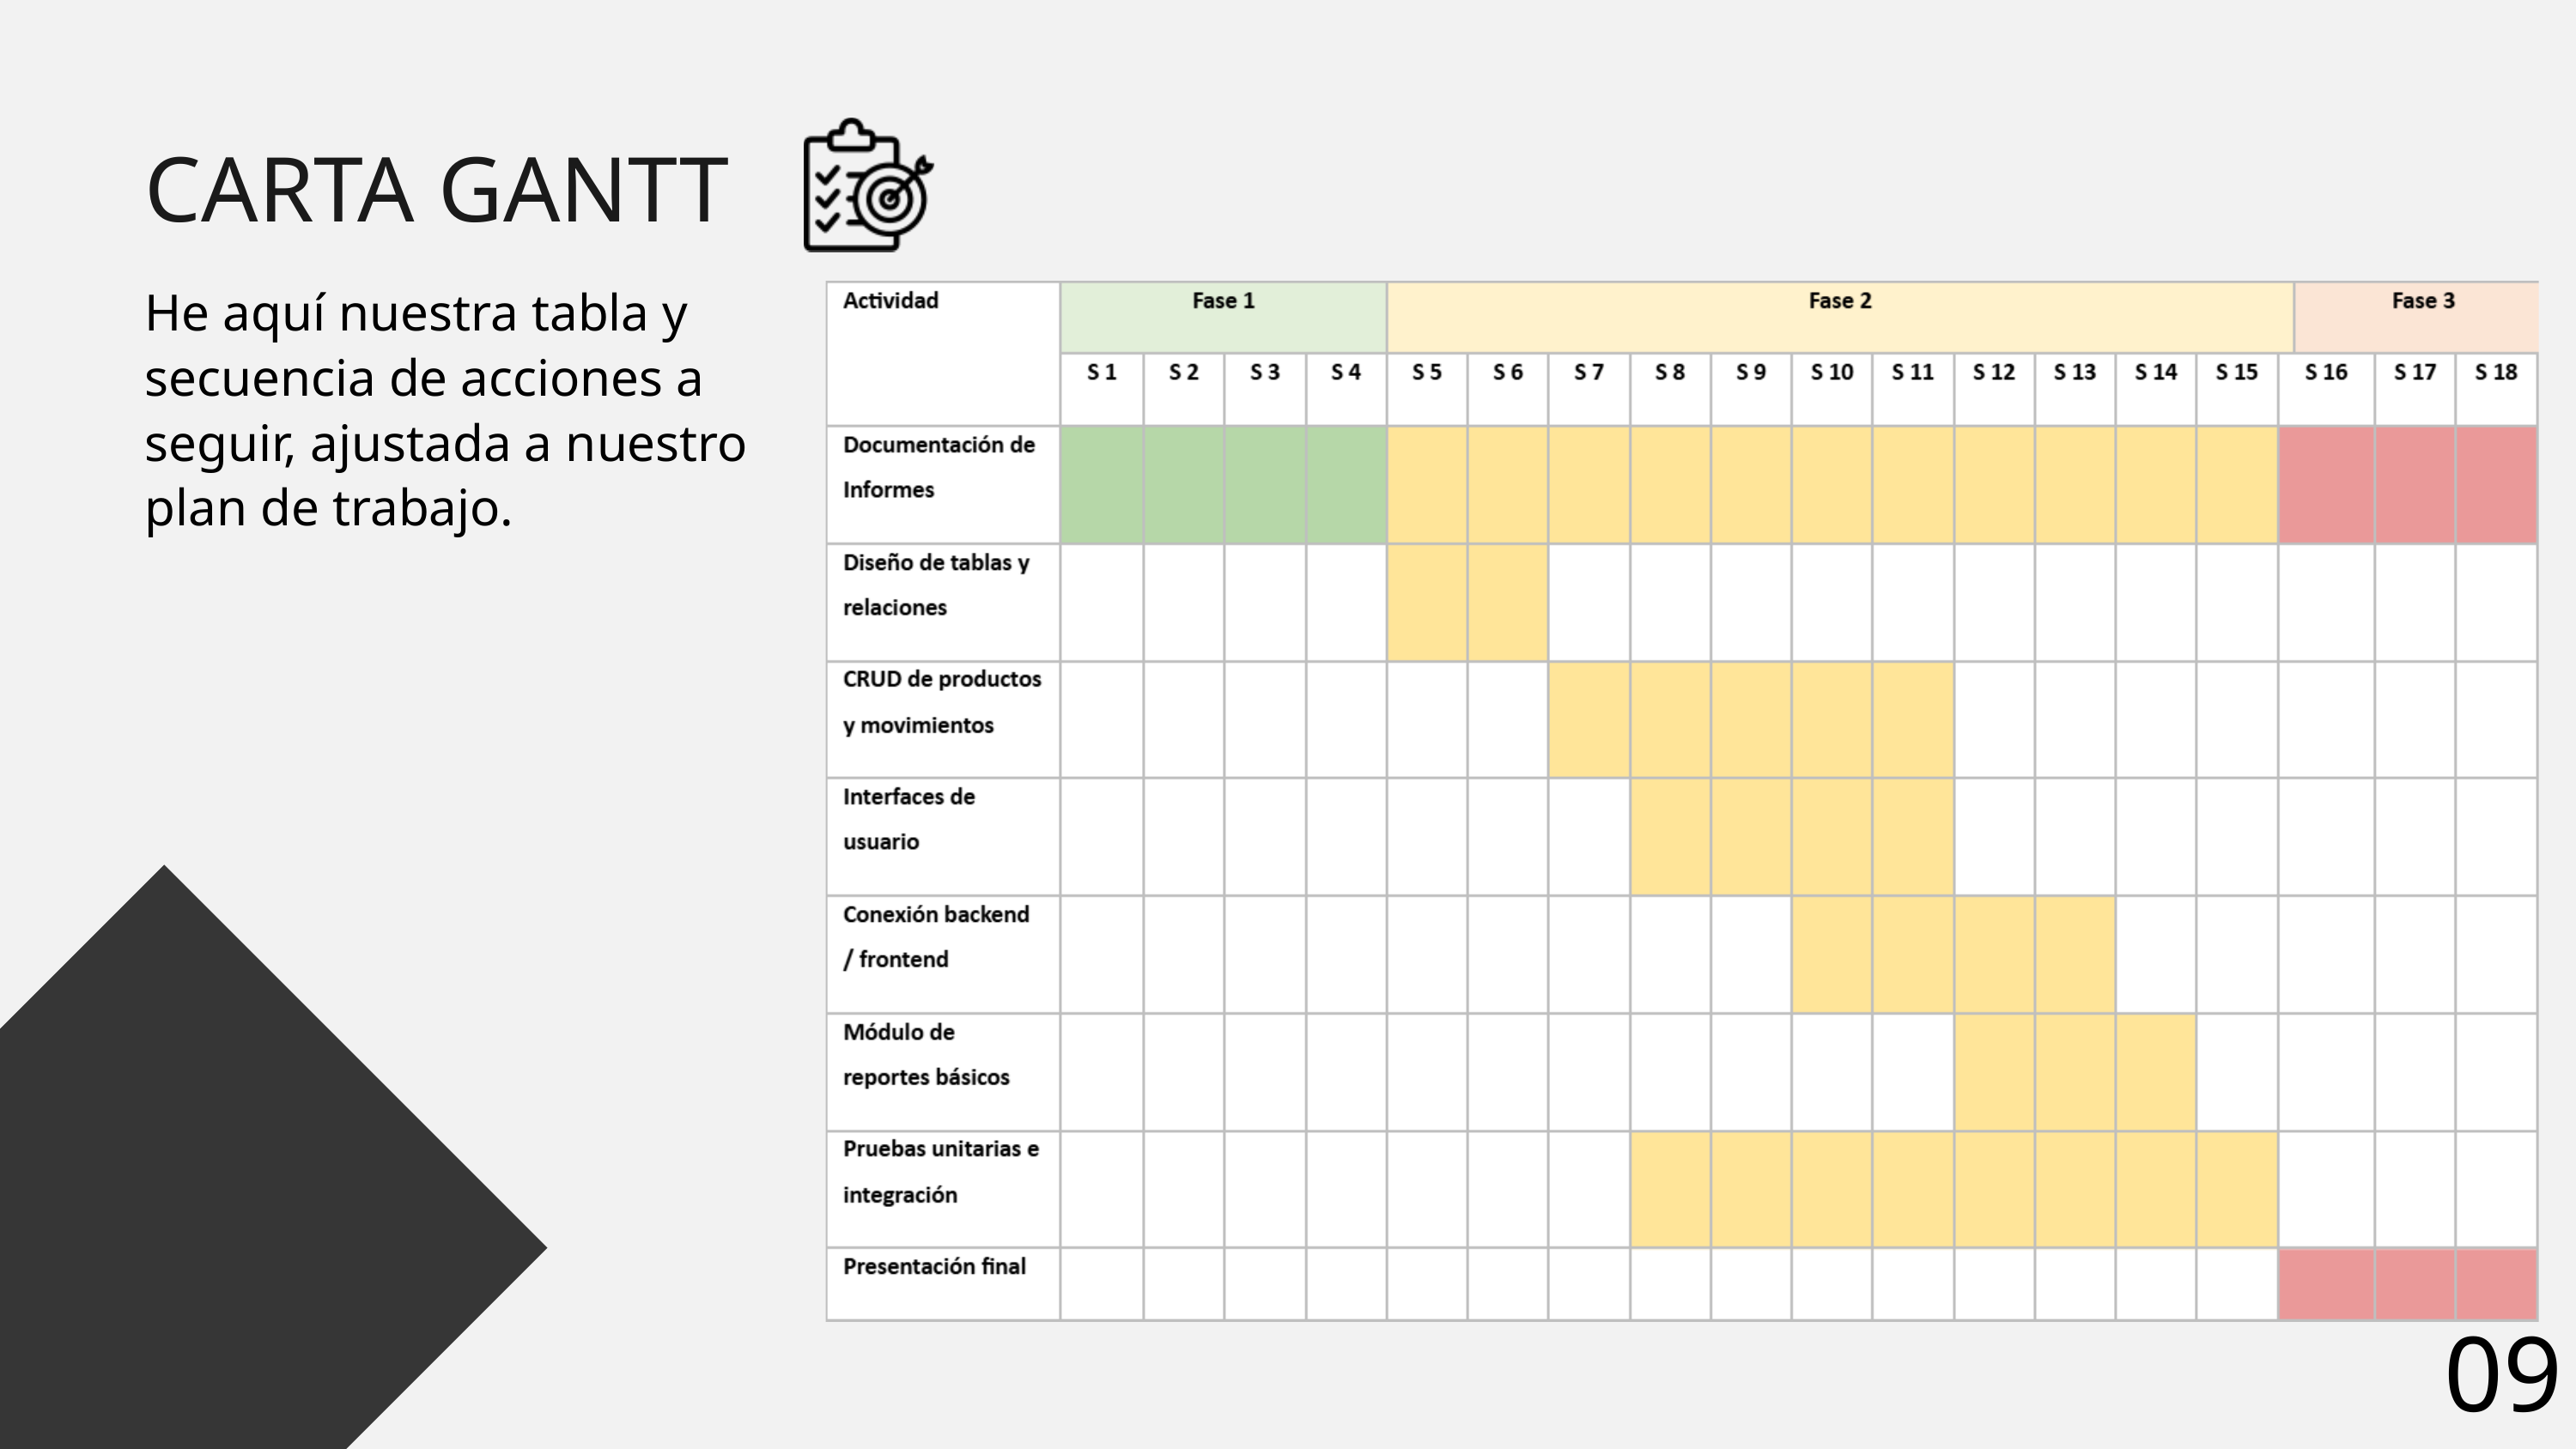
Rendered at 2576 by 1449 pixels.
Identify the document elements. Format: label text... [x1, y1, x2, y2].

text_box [0, 864, 548, 1449]
text_box CARTA GANTT [144, 132, 805, 240]
text_box [804, 118, 935, 252]
text_box [825, 281, 2539, 1322]
text_box 09 [2431, 1307, 2576, 1433]
text_box He aquí nuestra tabla y secuencia de acciones a seguir, ajustada a nuestro plan de trabajo. [144, 276, 805, 537]
